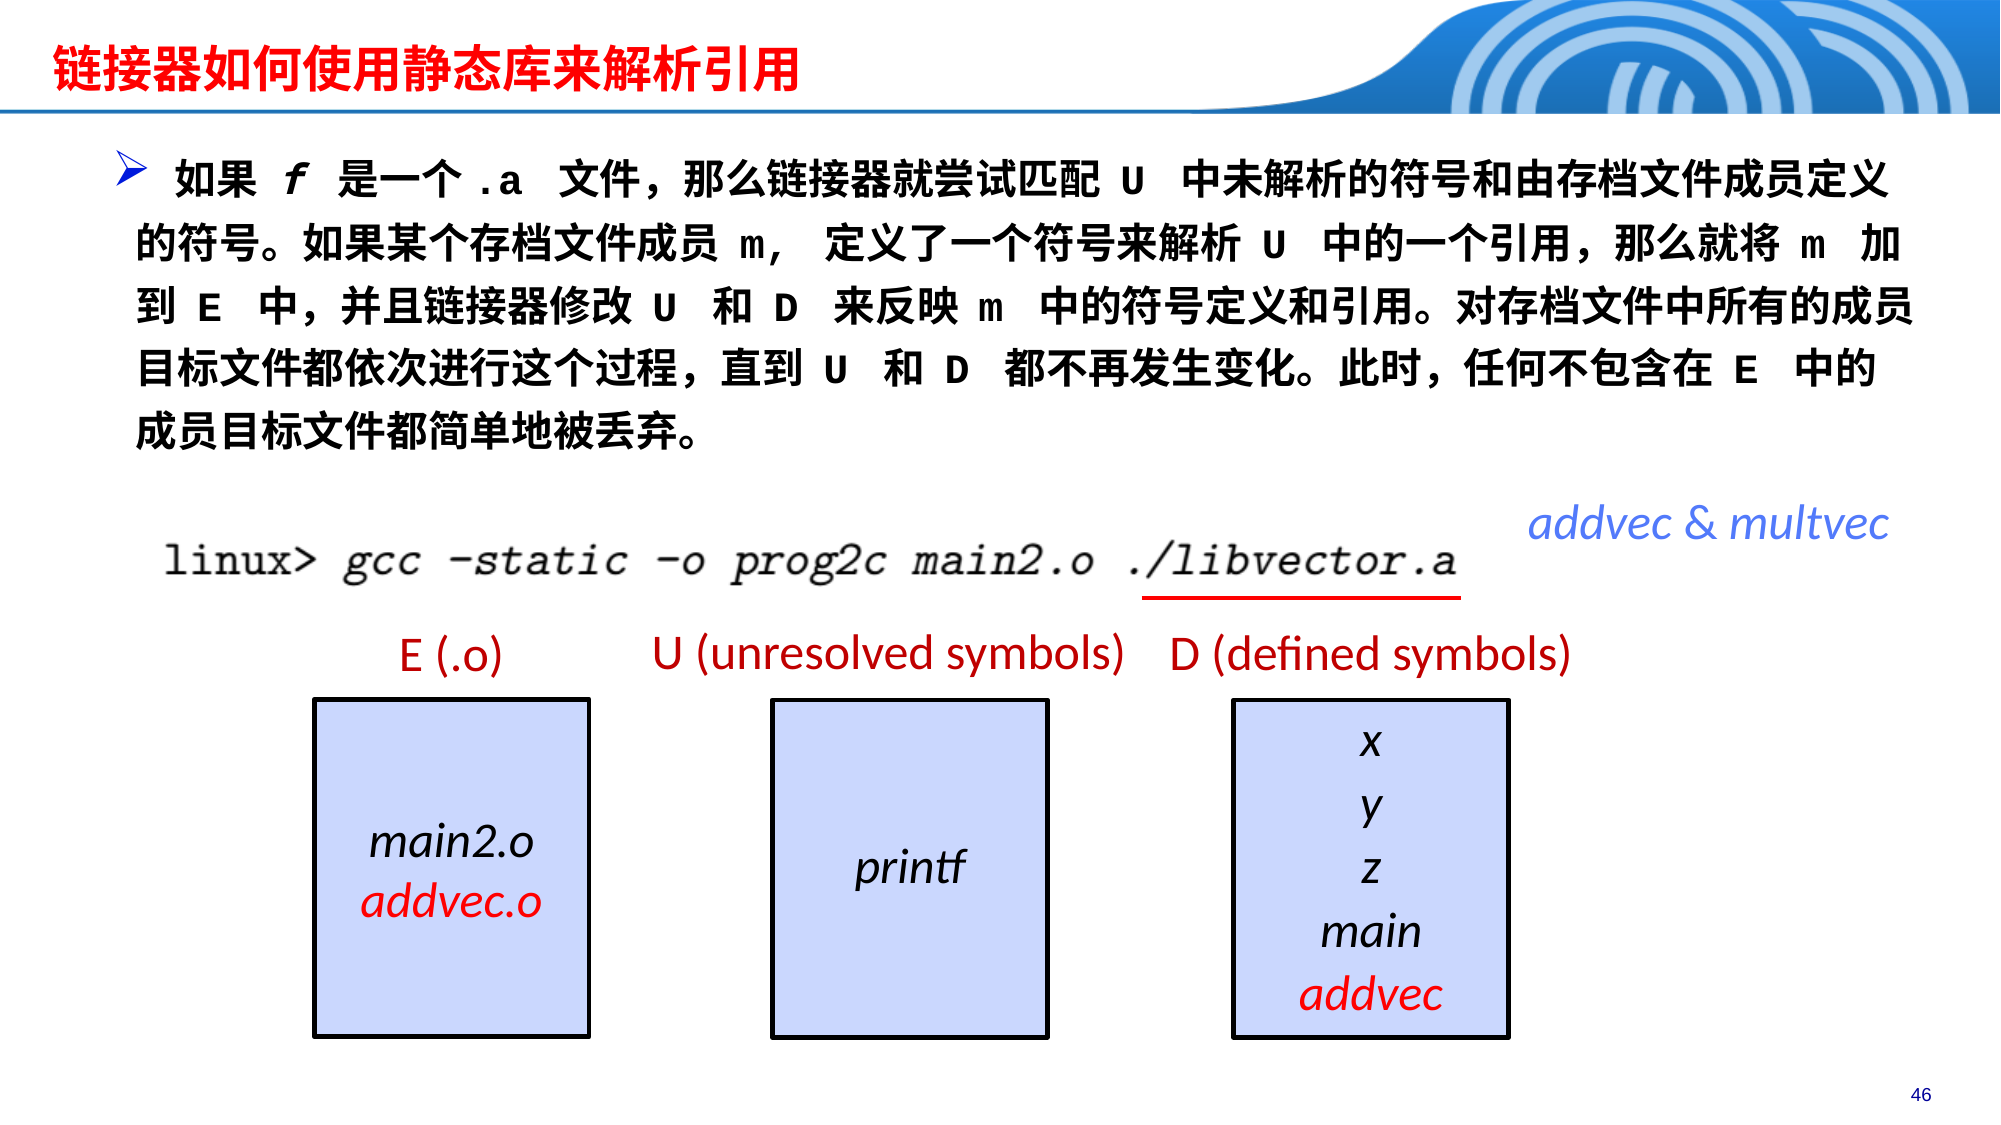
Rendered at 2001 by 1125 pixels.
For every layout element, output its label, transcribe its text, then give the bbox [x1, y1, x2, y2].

picture [0, 0, 2000, 114]
title 链接器如何使用静态库来解析引用 [7, 40, 1202, 113]
list 如果 f 是一个.a 文件，那么链接器就尝试匹配 U 中未解析的符号和由存档文件成员定义的符号。如果某个存档文件成员 m, 定义了一个符号来解析 U 中的一个引用，那么就将 m 加到 E 中，并且链接器修改 U 和 D 来反映 m 中的符号定义和引用。对存档文件中所有的成员目标文件都依次进行这个过程，直到 U 和 D 都不再发生变化。此时，任何不包含在 E 中的成员目标文件都简单地被丢弃。 [42, 124, 1930, 1020]
text_box E (.o) [384, 623, 519, 690]
text_box main2.o addvec.o [314, 699, 590, 1037]
text_box U (unresolved symbols) [636, 621, 1142, 688]
text_box printf [772, 699, 1048, 1038]
picture [149, 525, 1478, 599]
text_box addvec & multvec [1513, 491, 1905, 558]
text_box D (defined symbols) [1154, 622, 1588, 688]
text_box x y z main addvec [1233, 699, 1509, 1038]
